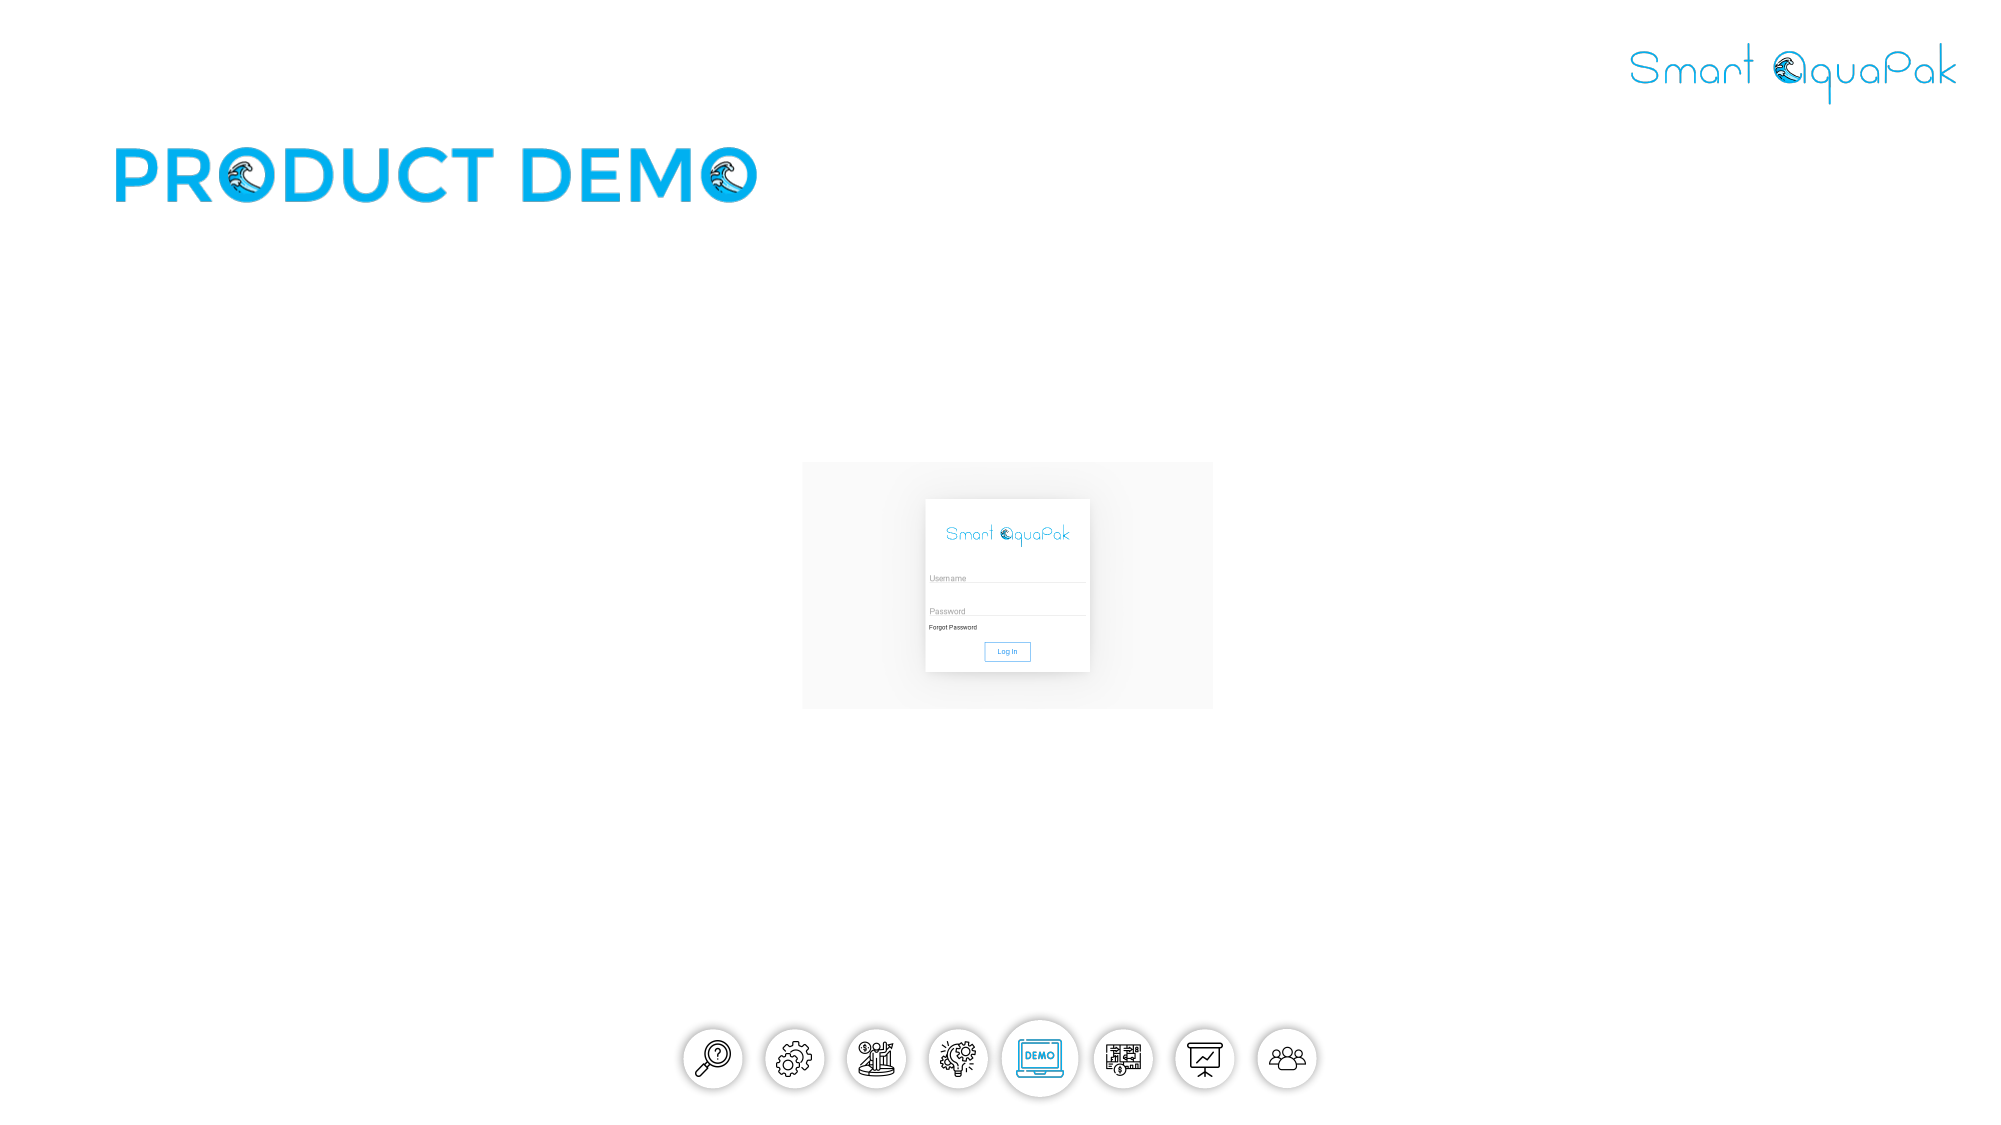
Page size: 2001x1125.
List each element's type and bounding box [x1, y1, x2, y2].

text_box [927, 1028, 989, 1090]
text_box [1256, 1027, 1318, 1090]
picture [798, 446, 1217, 713]
picture [1187, 1041, 1223, 1077]
text_box [845, 1028, 908, 1090]
picture [1585, 0, 2000, 135]
text_box [1092, 1028, 1154, 1090]
picture [1105, 1041, 1142, 1077]
text_box [764, 1028, 826, 1090]
text_box [1000, 1019, 1080, 1098]
picture [1269, 1040, 1306, 1077]
text_box [682, 1028, 744, 1090]
picture [64, 107, 806, 266]
picture [695, 1040, 731, 1077]
picture [939, 1041, 976, 1077]
picture [858, 1041, 895, 1077]
text_box [1174, 1028, 1236, 1090]
picture [1016, 1068, 1064, 1083]
picture [776, 1041, 812, 1077]
picture [1016, 1034, 1064, 1070]
